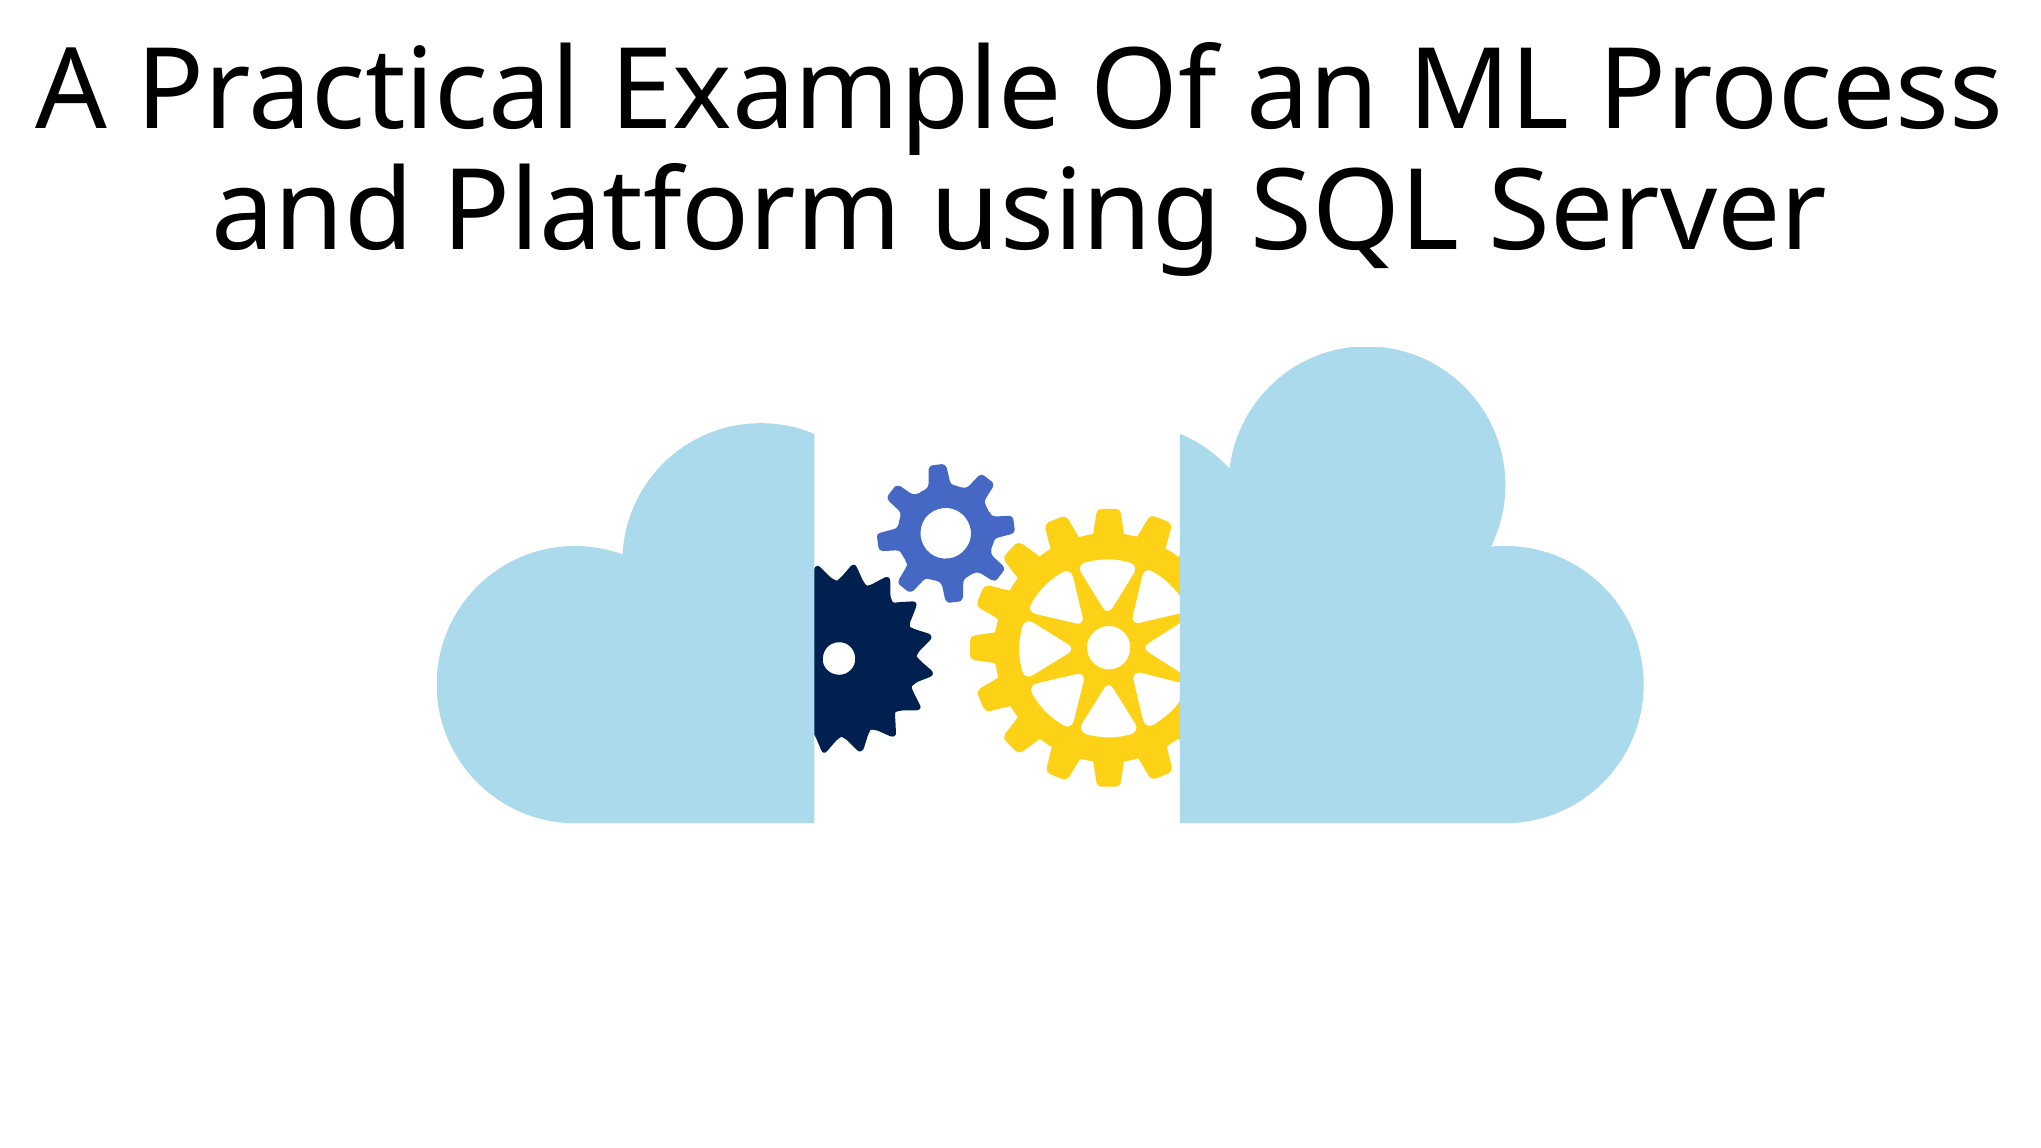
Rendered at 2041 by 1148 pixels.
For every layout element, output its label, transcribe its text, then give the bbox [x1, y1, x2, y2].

picture [437, 346, 1644, 824]
title A Practical Example Of an ML Process and Platform using SQL Server [0, 0, 2041, 306]
